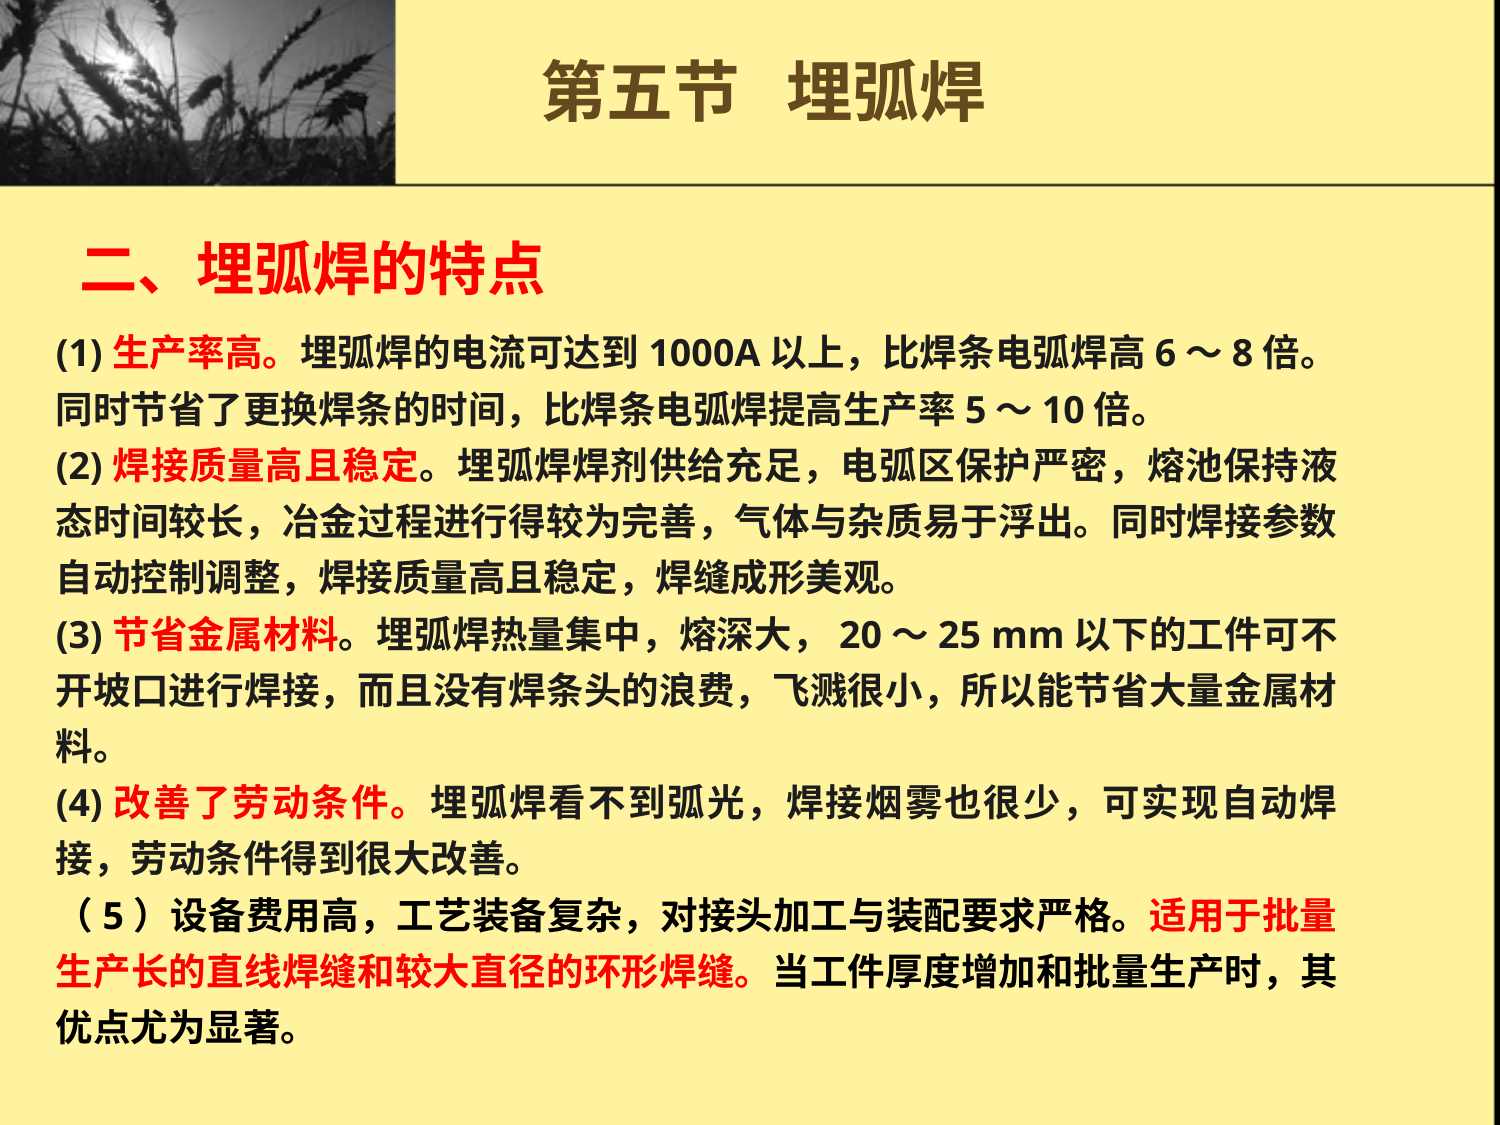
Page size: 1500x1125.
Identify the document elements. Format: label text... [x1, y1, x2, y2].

picture [0, 0, 1500, 1125]
text_box (1)生产率高。埋弧焊的电流可达到1000A以上，比焊条电弧焊高6～8倍。同时节省了更换焊条的时间，比焊条电弧焊提高生产率5～10倍。 (2)焊接质量高且稳定。埋弧焊焊剂供给充足，电弧区保护严密，熔池保持液态时间较长，冶金过程进行得较为完善，气体与杂质易于浮出。同时焊接参数自动控制调整，焊接质量高且稳定，焊缝成形美观。 (3)节省金属材料。埋弧焊热量集中，熔深大，20～25 mm以下的工件可不开坡口进行焊接，而且没有焊条头的浪费，飞溅很小，所以能节省大量金属材料。 (4)改善了劳动条件。埋弧焊看不到弧光，焊接烟雾也很少，可实现自动焊接，劳动条件得到很大改善。 （5）设备费用高，工艺装备复杂，对接头加工与装配要求严格。适用于批量生产长的直线焊缝和较大直径的环形焊缝。当工件厚度增加和批量生产时，其优点尤为显著。 [41, 310, 1353, 1057]
text_box 第五节 埋弧焊 [525, 42, 1471, 138]
text_box 二、埋弧焊的特点 [64, 196, 868, 310]
